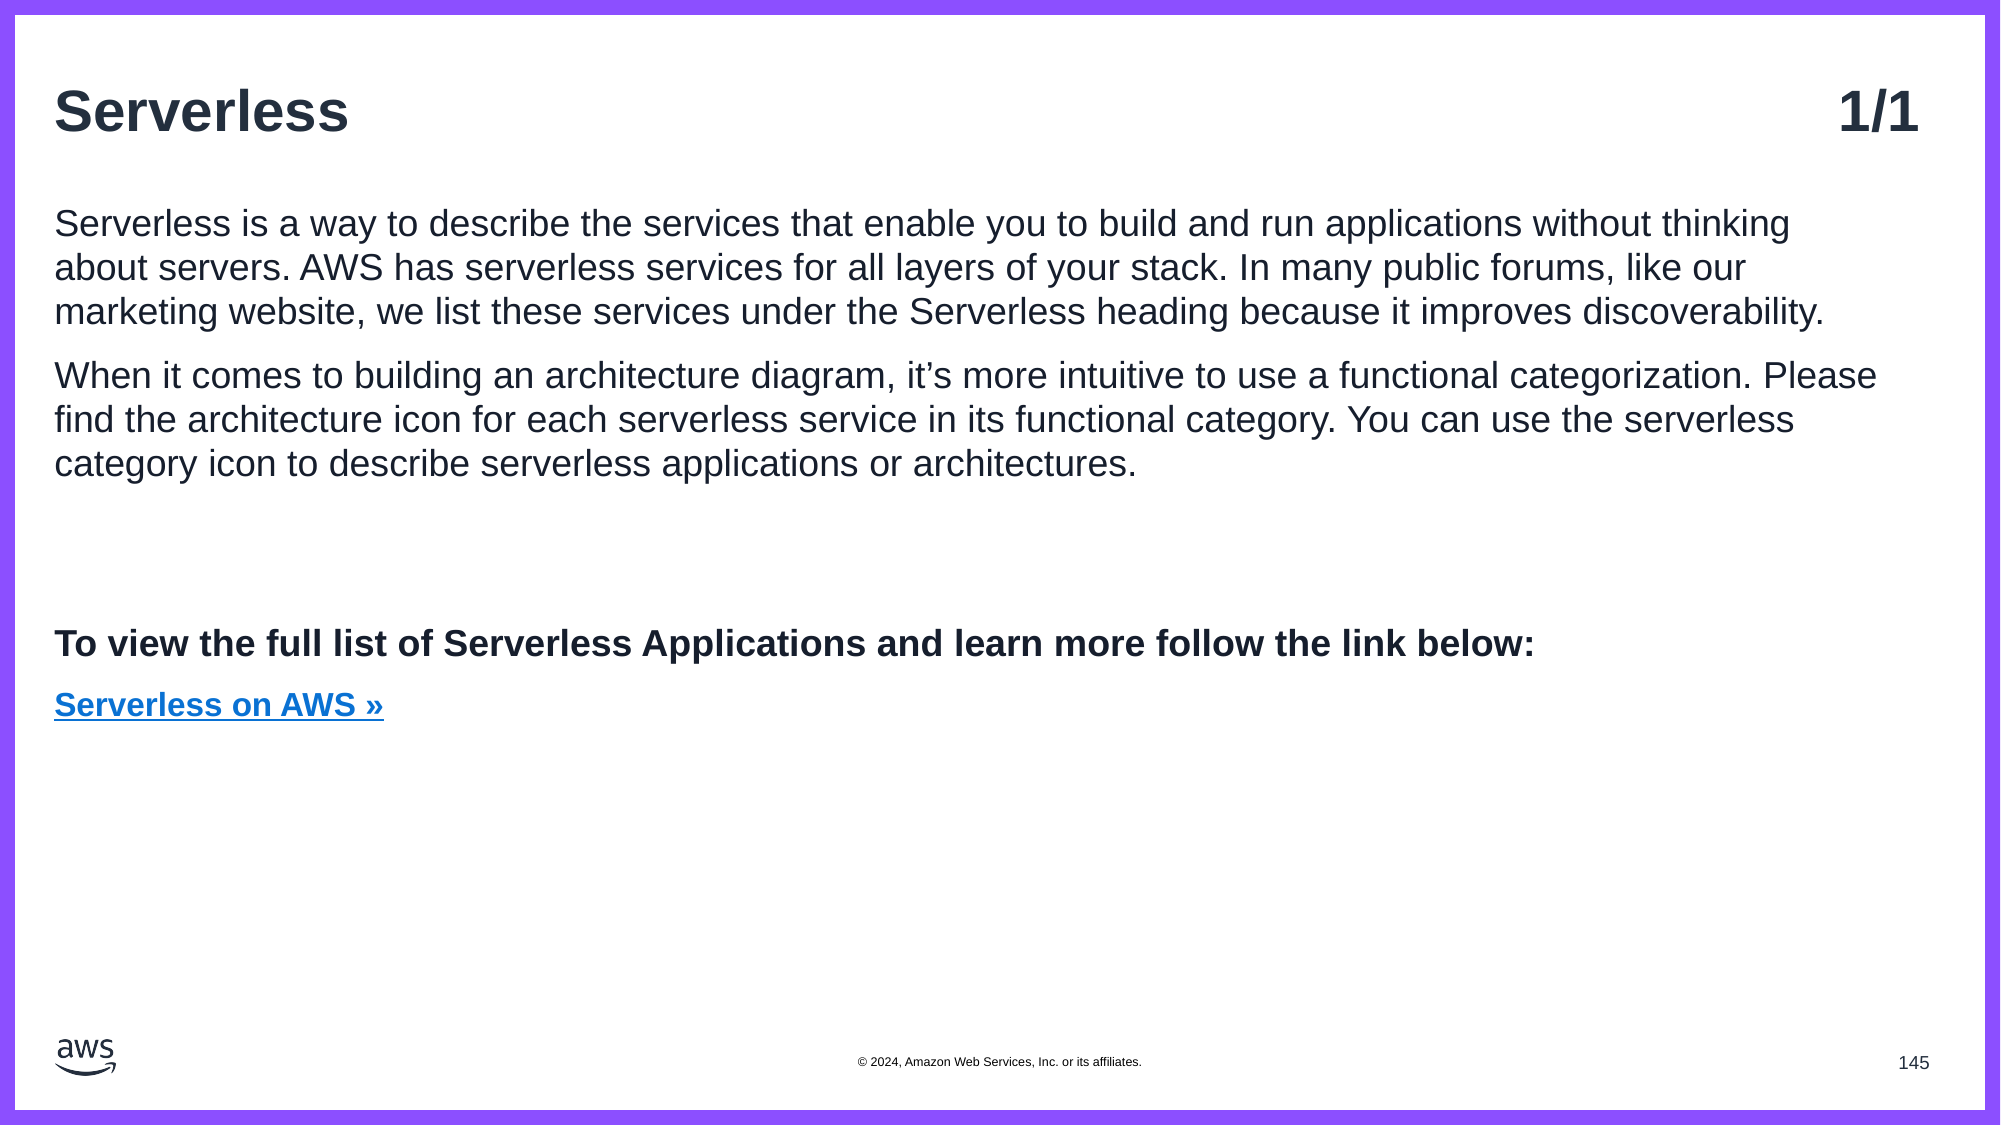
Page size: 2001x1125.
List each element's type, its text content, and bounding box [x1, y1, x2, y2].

title Serverless 1/1 [39, 59, 1960, 166]
footer © 2024, Amazon Web Services, Inc. or its affiliates. [662, 1031, 1338, 1092]
picture [55, 1039, 116, 1076]
text_box To view the full list of Serverless Applications and learn more follow the link below: [39, 612, 1902, 672]
text_box Serverless is a way to describe the services that enable you to build and run applications without thinking about servers. AWS has serverless services for all layers of your stack. In many public forums, like our marketing website, we list these services under the Serverless heading because it improves discoverability. When it comes to building an architecture diagram, it’s more intuitive to use a functional categorization. Please find the architecture icon for each serverless service in its functional category. You can use the serverless category icon to describe serverless applications or architectures. [39, 192, 1902, 483]
text_box Serverless on AWS » [39, 672, 1902, 733]
slide_number 145 [1494, 1031, 1945, 1092]
